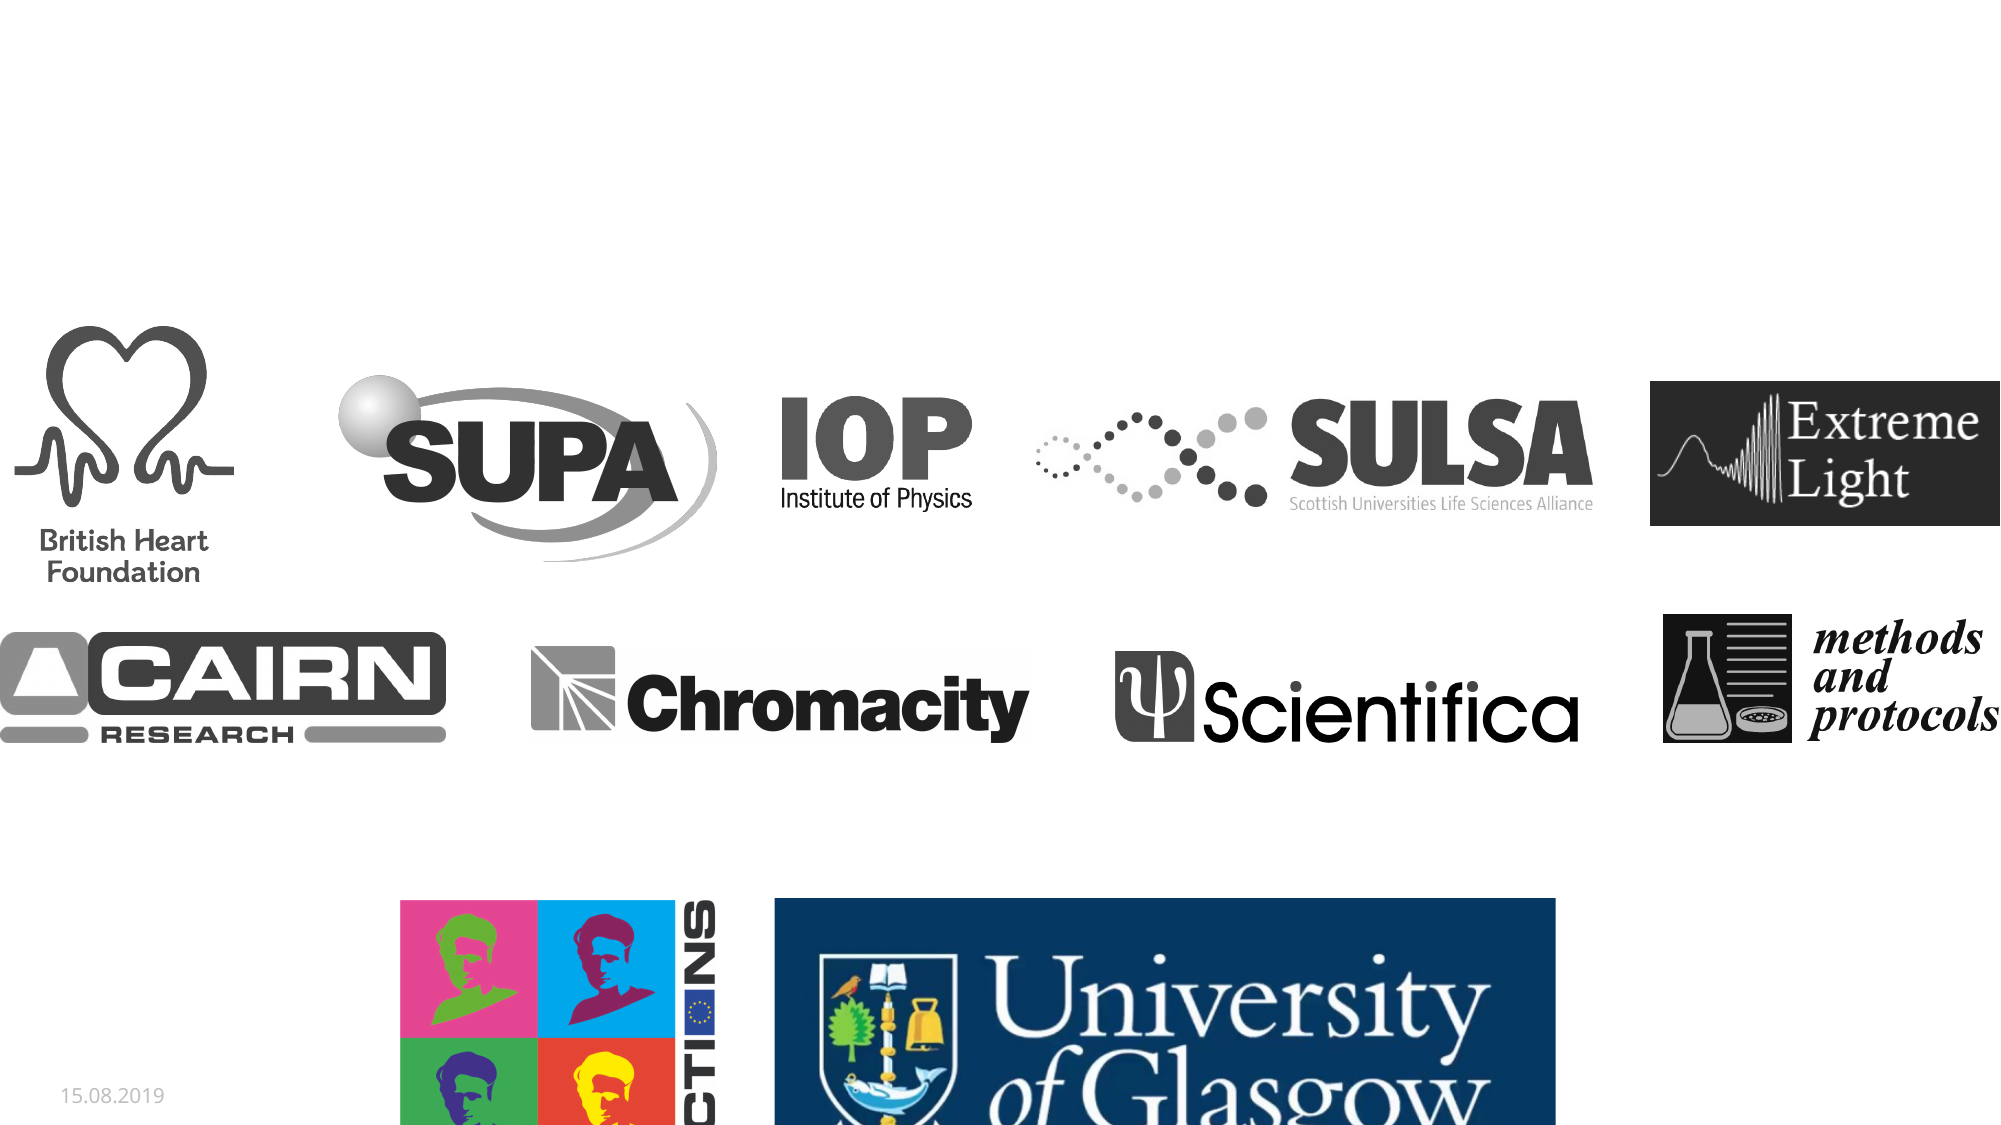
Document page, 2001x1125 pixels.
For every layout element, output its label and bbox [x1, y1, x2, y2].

text_box [398, 898, 1556, 1125]
text_box [0, 313, 2000, 743]
